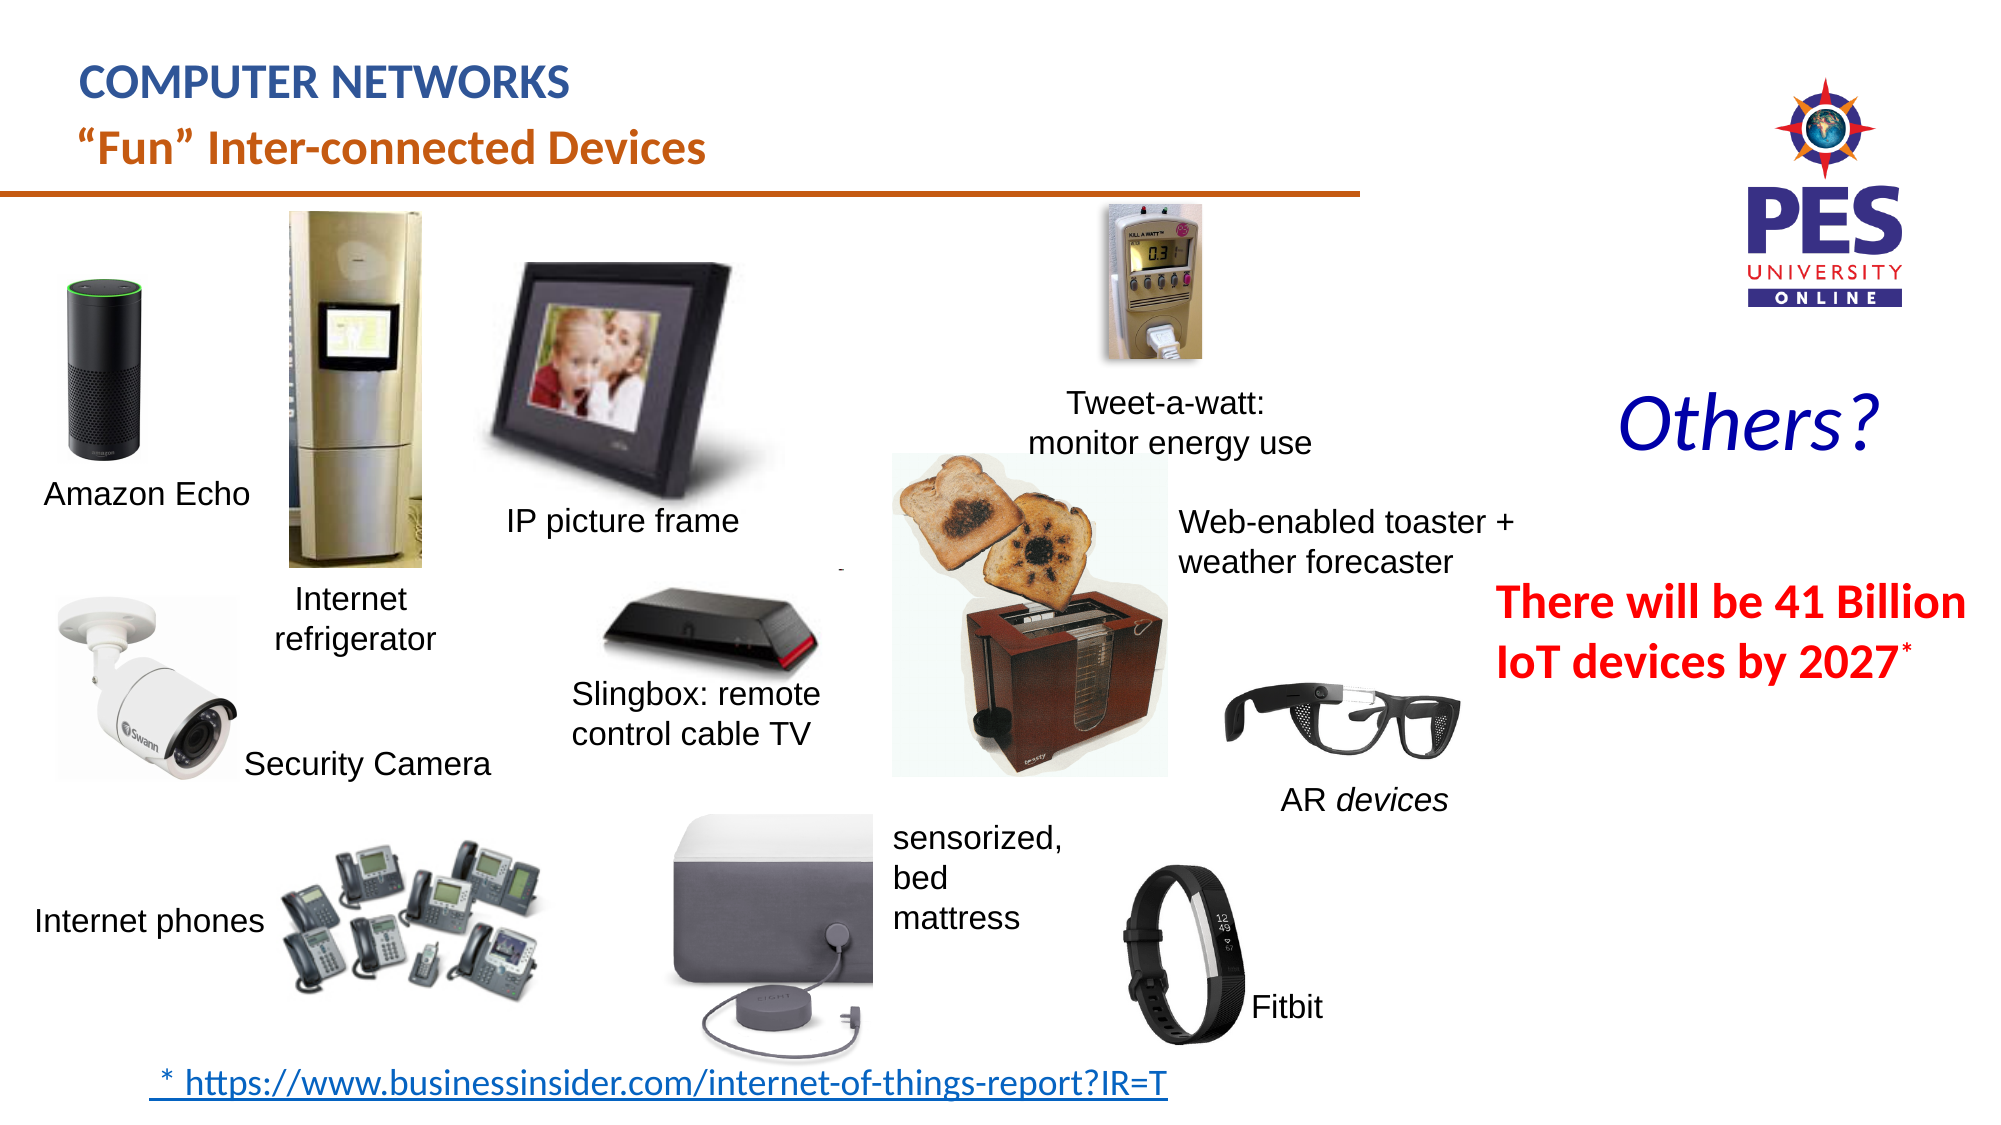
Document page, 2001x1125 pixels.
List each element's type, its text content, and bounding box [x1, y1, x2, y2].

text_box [22, 274, 272, 520]
text_box Others? [1602, 360, 1897, 475]
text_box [55, 595, 509, 791]
picture [589, 569, 844, 692]
picture [473, 262, 785, 519]
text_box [1040, 204, 1301, 456]
text_box sensorized, bed mattress [878, 808, 1079, 944]
text_box Web-enabled toaster + weather forecaster [1168, 493, 1531, 588]
text_box COMPUTER NETWORKS [64, 41, 1295, 117]
picture [1212, 661, 1468, 771]
text_box “Fun” Inter-connected Devices [60, 106, 1374, 182]
text_box * https://www.businessinsider.com/internet-of-things-report?IR=T [134, 1050, 1314, 1111]
picture [661, 814, 873, 1068]
text_box There will be 41 Billion IoT devices by 2027* [1481, 560, 1983, 696]
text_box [258, 211, 453, 595]
picture [1748, 76, 1902, 307]
text_box IP picture frame [491, 519, 756, 547]
text_box Slingbox: remote control cable TV [556, 664, 837, 760]
text_box AR devices [1265, 771, 1465, 825]
text_box Fitbit [1299, 978, 1339, 1033]
picture [265, 804, 556, 1038]
picture [892, 453, 1168, 777]
text_box Internet phones [19, 891, 265, 947]
picture [1083, 850, 1299, 1063]
